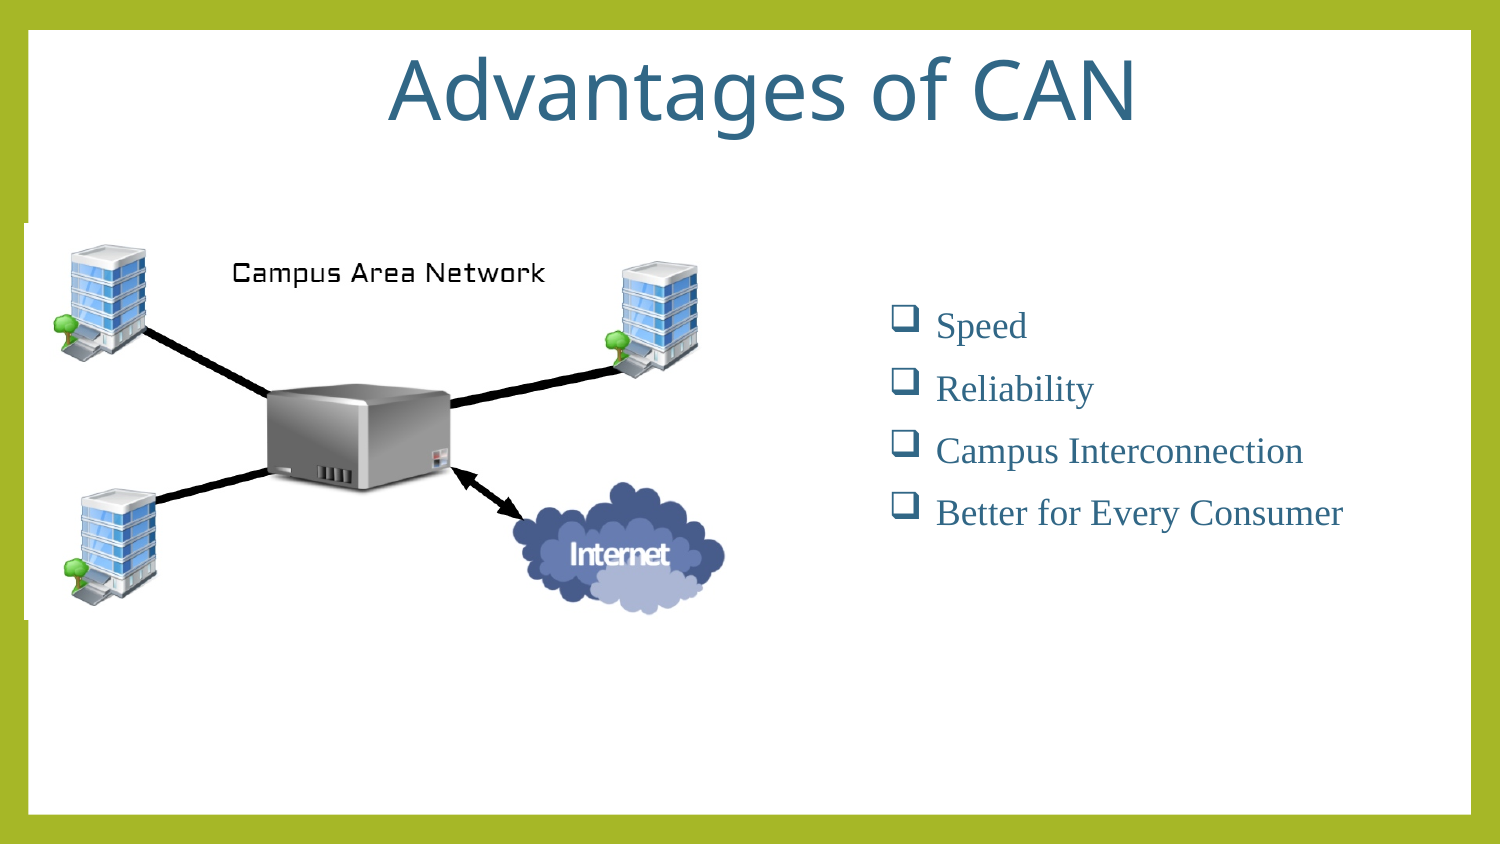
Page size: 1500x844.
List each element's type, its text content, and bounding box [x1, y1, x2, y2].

text_box Speed Reliability Campus Interconnection Better for Every Consumer [887, 284, 1425, 656]
picture [24, 223, 731, 621]
title Advantages of CAN [387, 21, 1299, 165]
